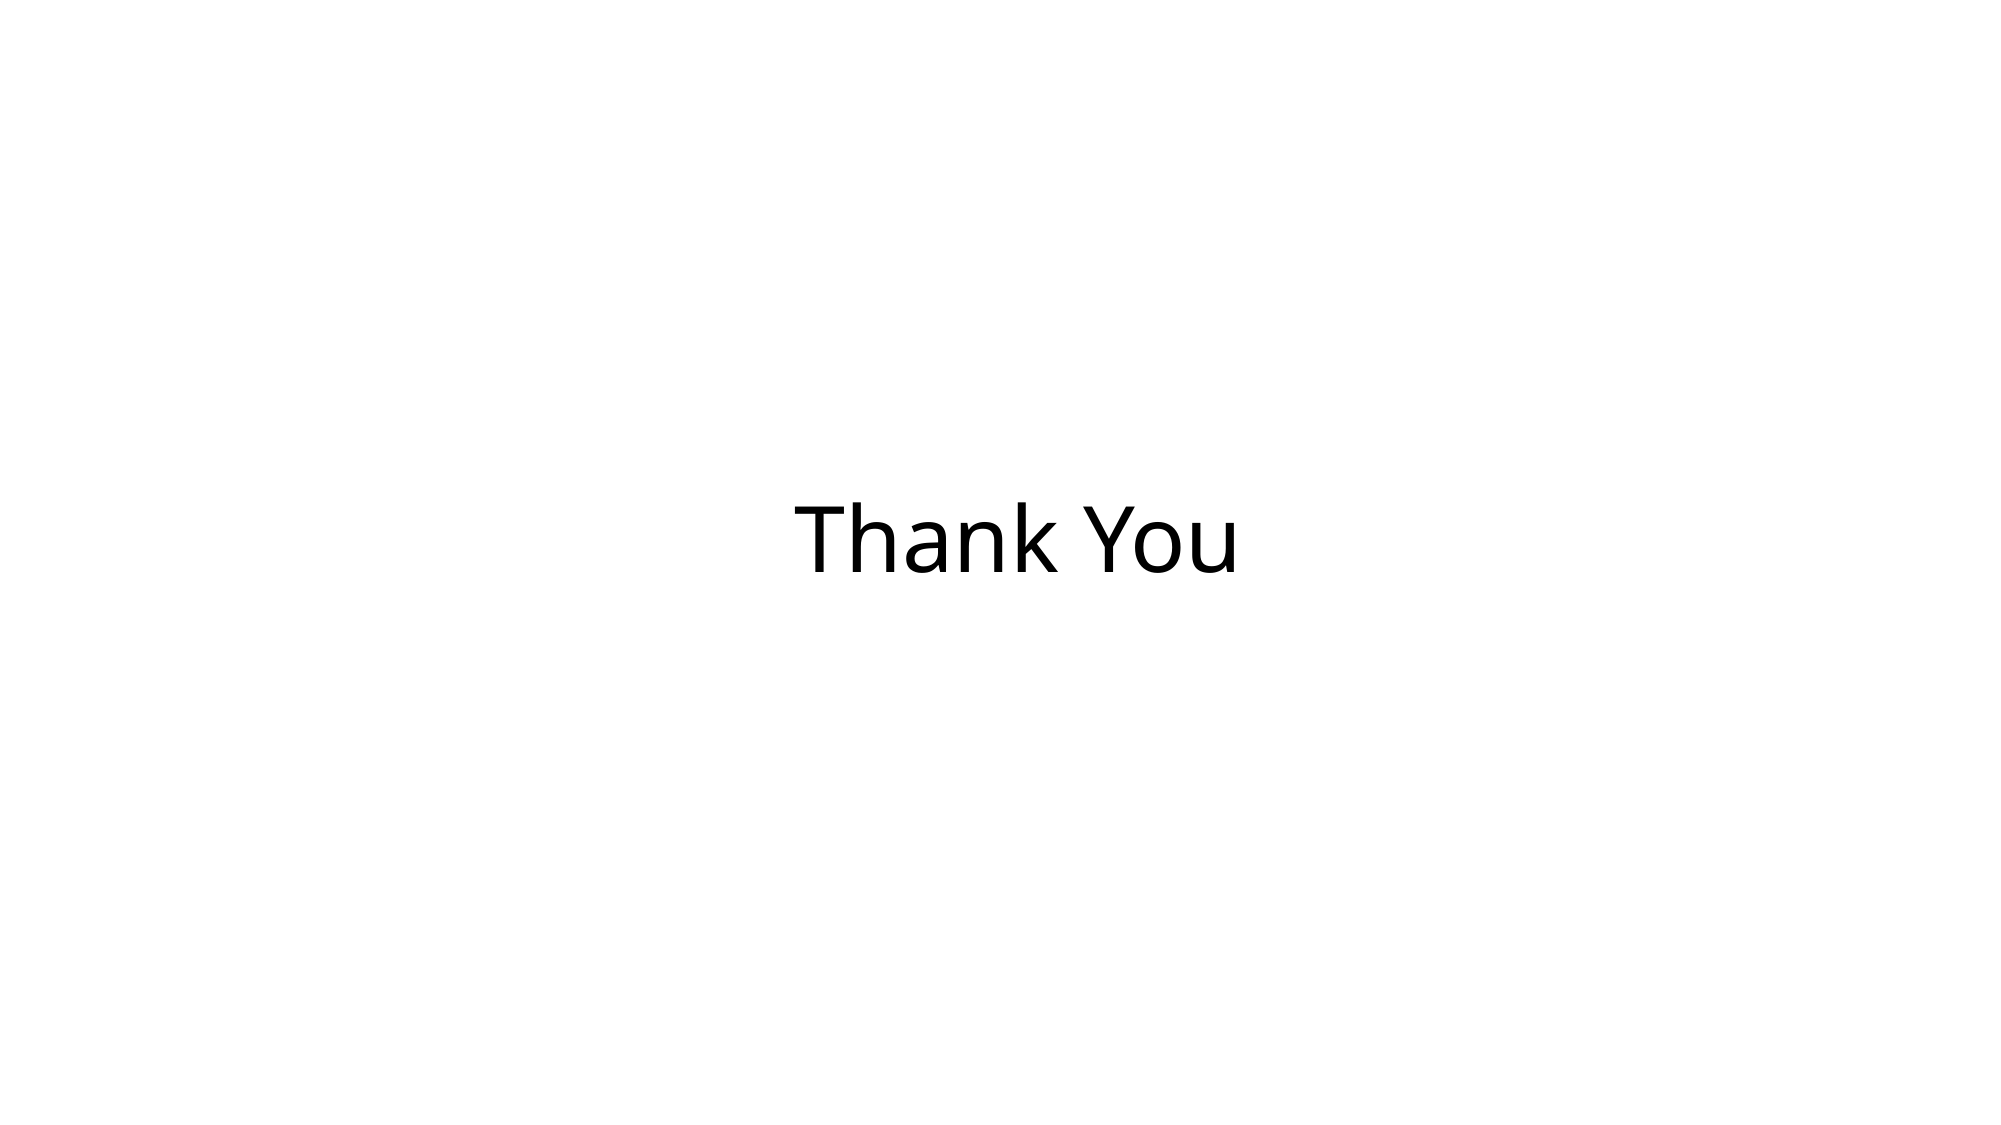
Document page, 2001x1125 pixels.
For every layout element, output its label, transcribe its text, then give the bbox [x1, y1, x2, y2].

title Thank You [156, 433, 1882, 652]
